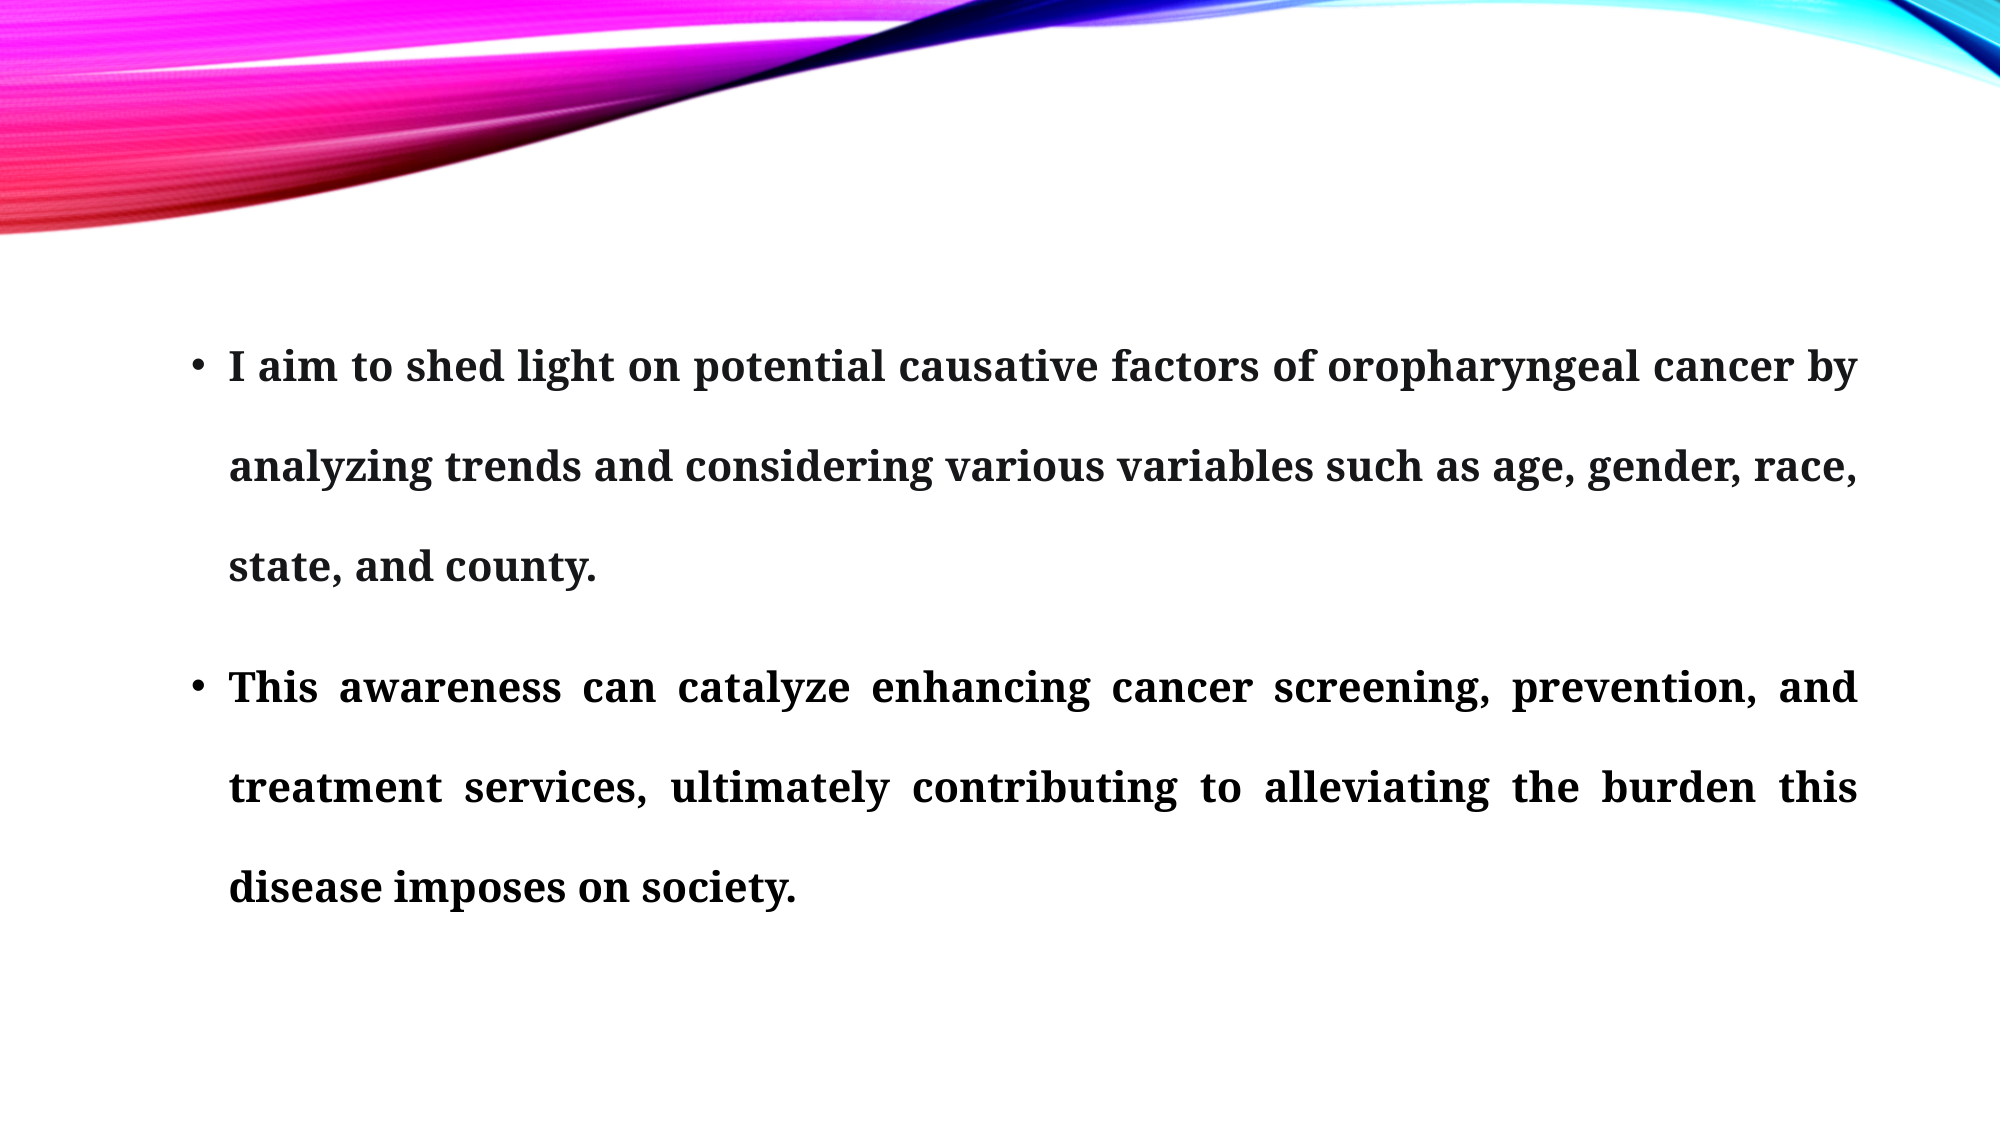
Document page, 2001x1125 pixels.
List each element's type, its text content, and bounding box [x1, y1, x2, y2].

picture [1910, 0, 2000, 45]
list I aim to shed light on potential causative factors of oropharyngeal cancer by analyzing trends and considering various variables such as age, gender, race, state, and county. This awareness can catalyze enhancing cancer screening, prevention, and treatment services, ultimately contributing to alleviating the burden this disease imposes on society. [176, 281, 1874, 1066]
picture [1890, 0, 2000, 75]
picture [0, 0, 2000, 237]
